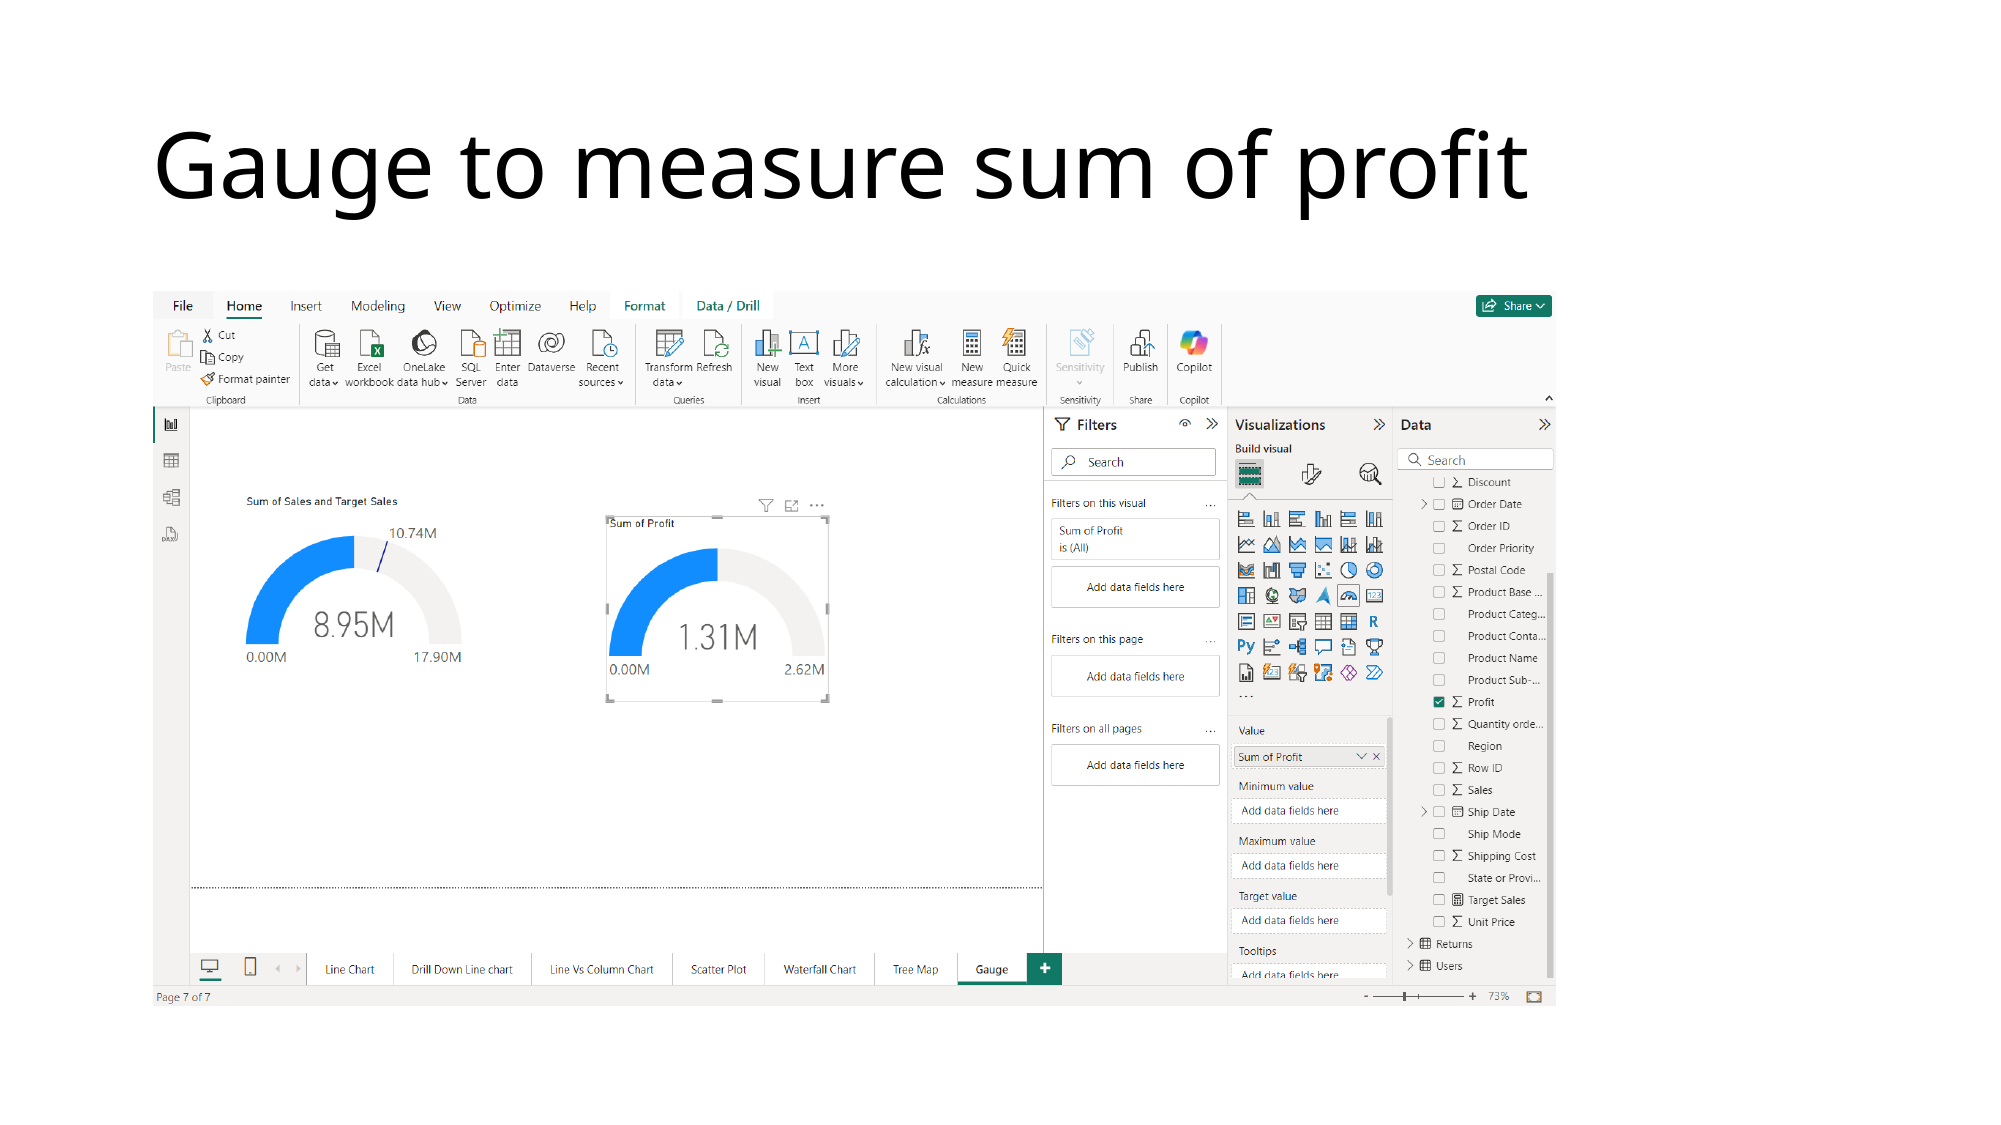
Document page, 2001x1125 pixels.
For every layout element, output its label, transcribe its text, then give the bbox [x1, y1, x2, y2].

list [153, 291, 1556, 1006]
title Gauge to measure sum of profit [137, 59, 1863, 278]
